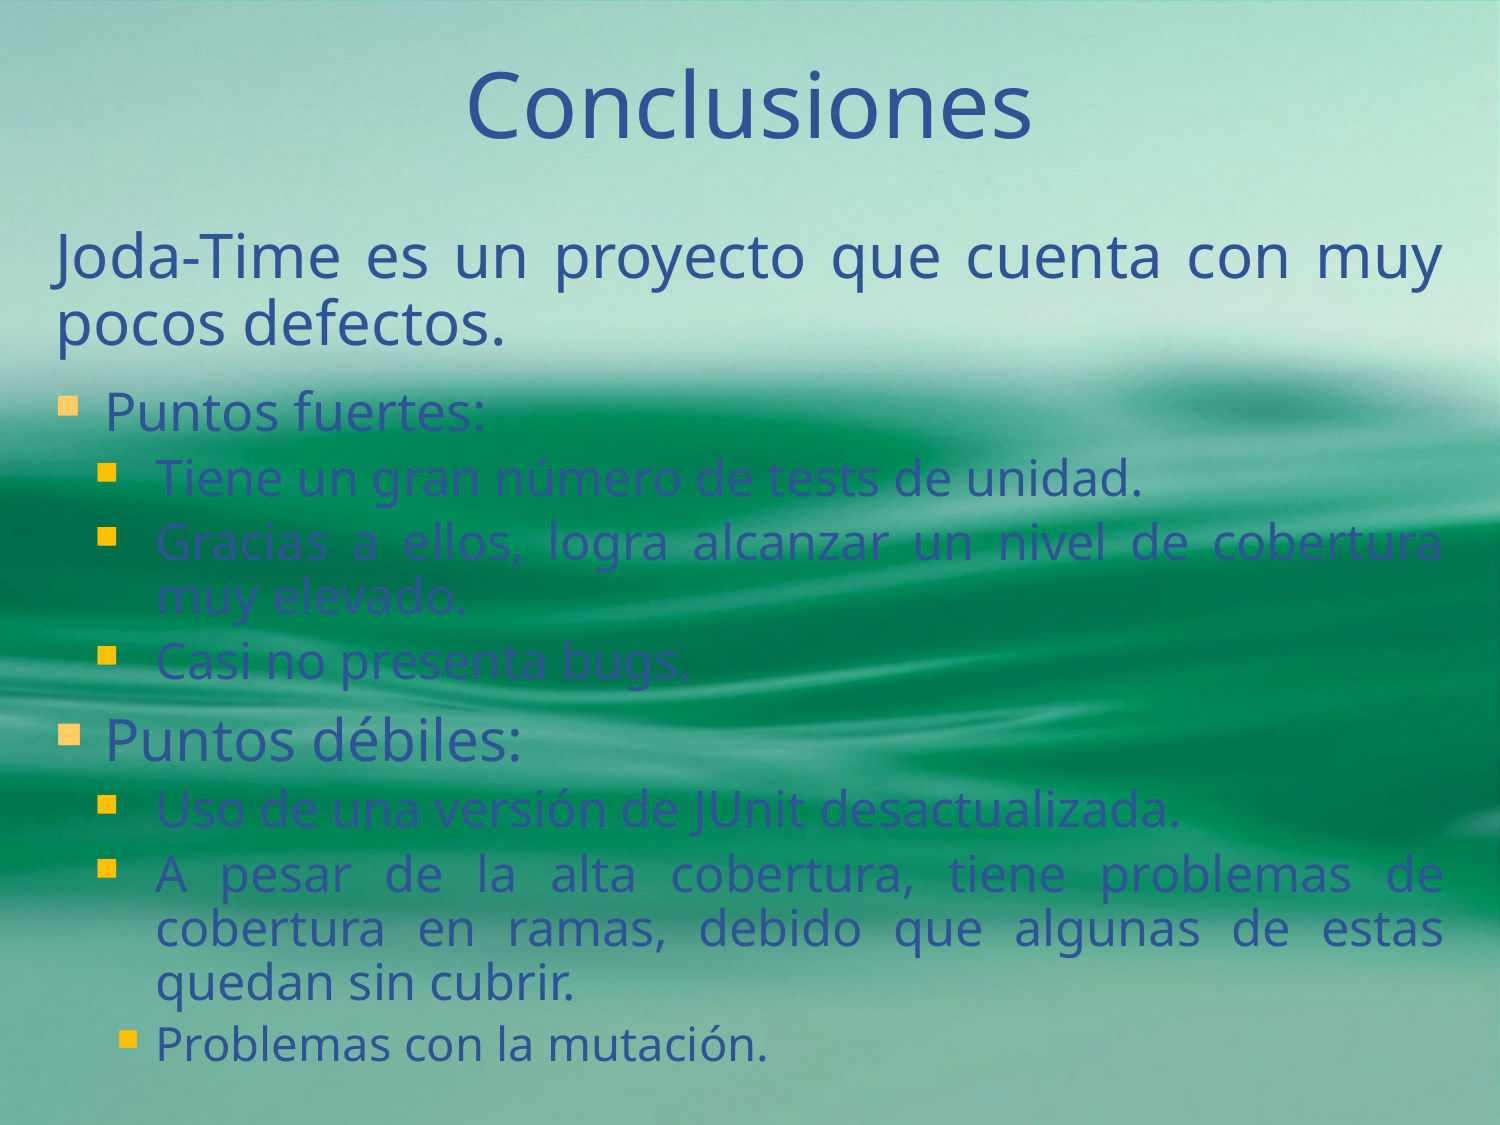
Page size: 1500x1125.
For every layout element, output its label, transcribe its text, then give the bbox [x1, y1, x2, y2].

list Joda-Time es un proyecto que cuenta con muy pocos defectos. Puntos fuertes: Tiene un gran número de tests de unidad. Gracias a ellos, logra alcanzar un nivel de cobertura muy elevado. Casi no presenta bugs. Puntos débiles: Uso de una versión de JUnit desactualizada. A pesar de la alta cobertura, tiene problemas de cobertura en ramas, debido que algunas de estas quedan sin cubrir. Problemas con la mutación. [40, 217, 1460, 1084]
title Conclusiones [40, 0, 1460, 217]
picture [0, 0, 1500, 1125]
